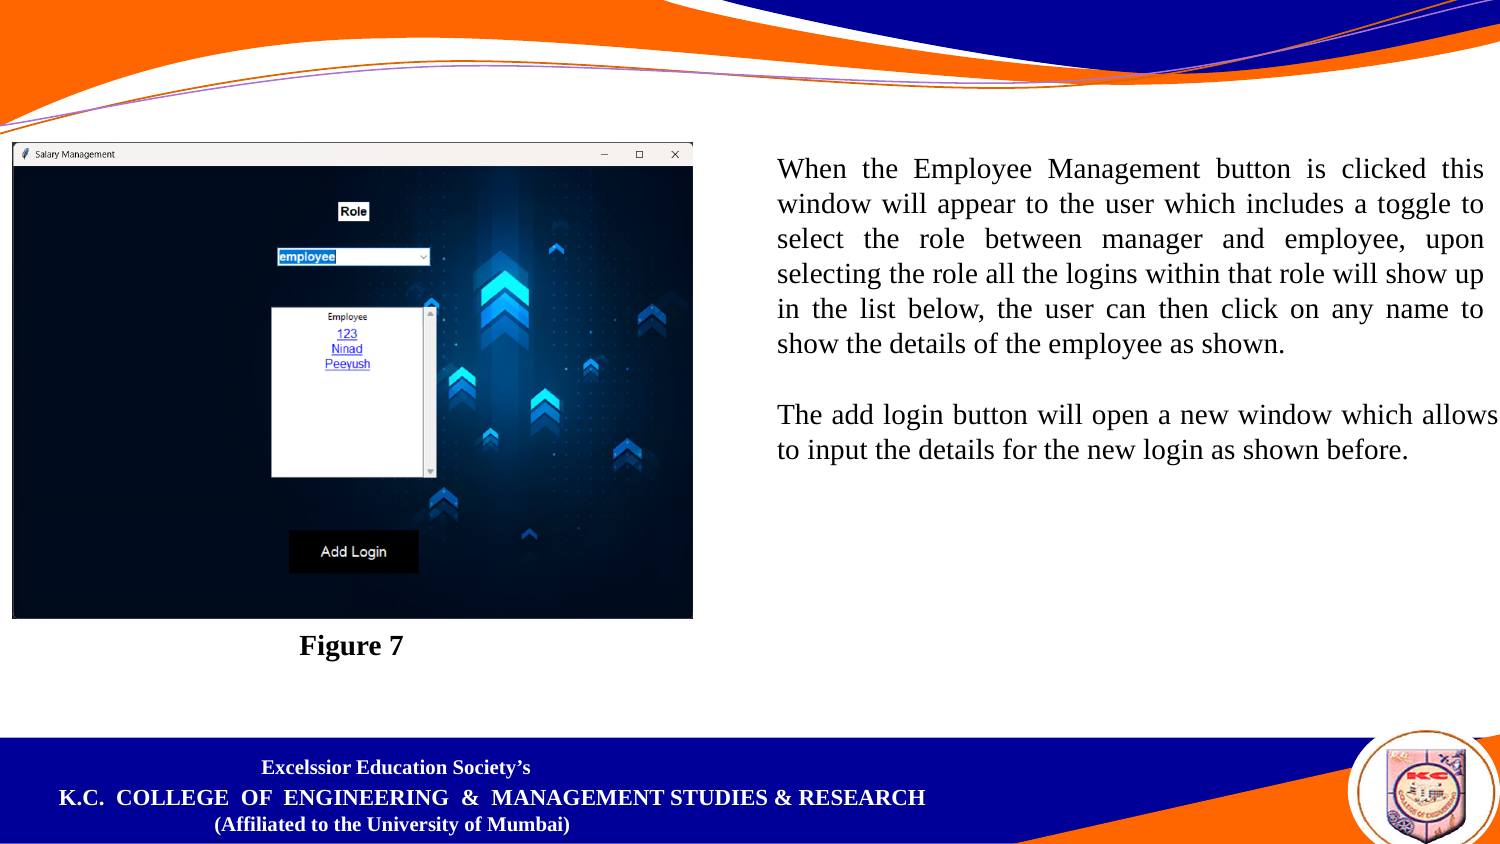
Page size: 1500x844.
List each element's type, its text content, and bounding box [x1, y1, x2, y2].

text_box When the Employee Management button is clicked this window will appear to the user which includes a toggle to select the role between manager and employee, upon selecting the role all the logins within that role will show up in the list below, the user can then click on any name to show the details of the employee as shown. [762, 142, 1500, 367]
text_box Figure 7 [284, 627, 421, 669]
picture [12, 142, 693, 619]
text_box The add login button will open a new window which allows to input the details for the new login as shown before. [762, 388, 1500, 473]
picture [1347, 721, 1500, 844]
